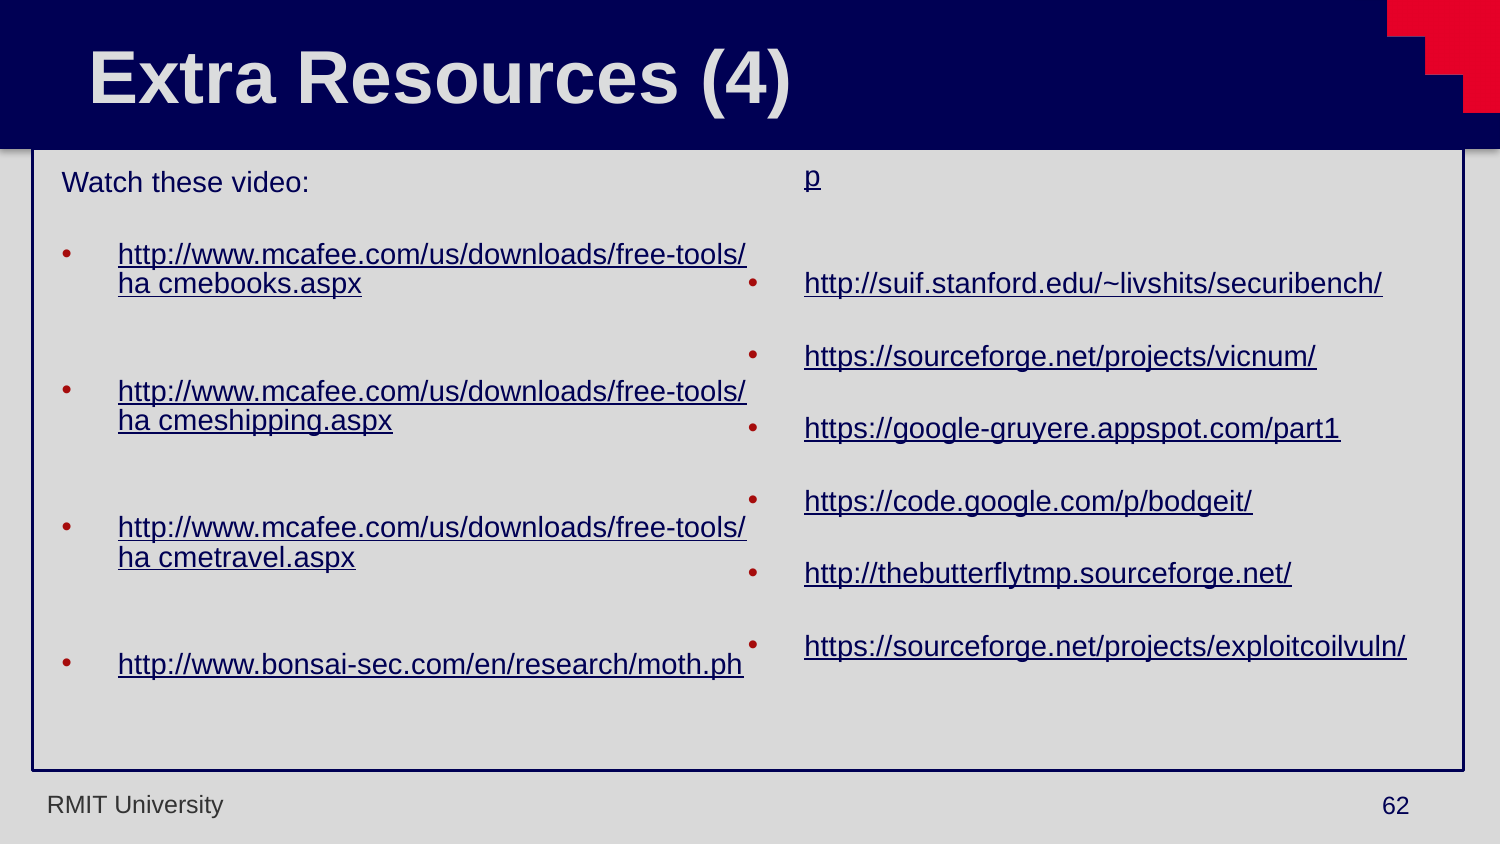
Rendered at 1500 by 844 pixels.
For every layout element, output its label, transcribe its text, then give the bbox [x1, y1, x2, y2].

list Watch these video: http://www.mcafee.com/us/downloads/free-tools/ha cmebooks.aspx http://www.mcafee.com/us/downloads/free-tools/ha cmeshipping.aspx http://www.mcafee.com/us/downloads/free-tools/ha cmetravel.aspx http://www.bonsai-sec.com/en/research/moth.php http://suif.stanford.edu/~livshits/securibench/ https://sourceforge.net/projects/vicnum/ https://google-gruyere.appspot.com/part1 https://code.google.com/p/bodgeit/ http://thebutterflytmp.sourceforge.net/ https://sourceforge.net/projects/exploitcoilvuln/ [31, 146, 1465, 772]
picture [1387, 0, 1500, 113]
title Extra Resources (4) [0, 0, 1356, 150]
slide_number 62 [1074, 782, 1425, 827]
